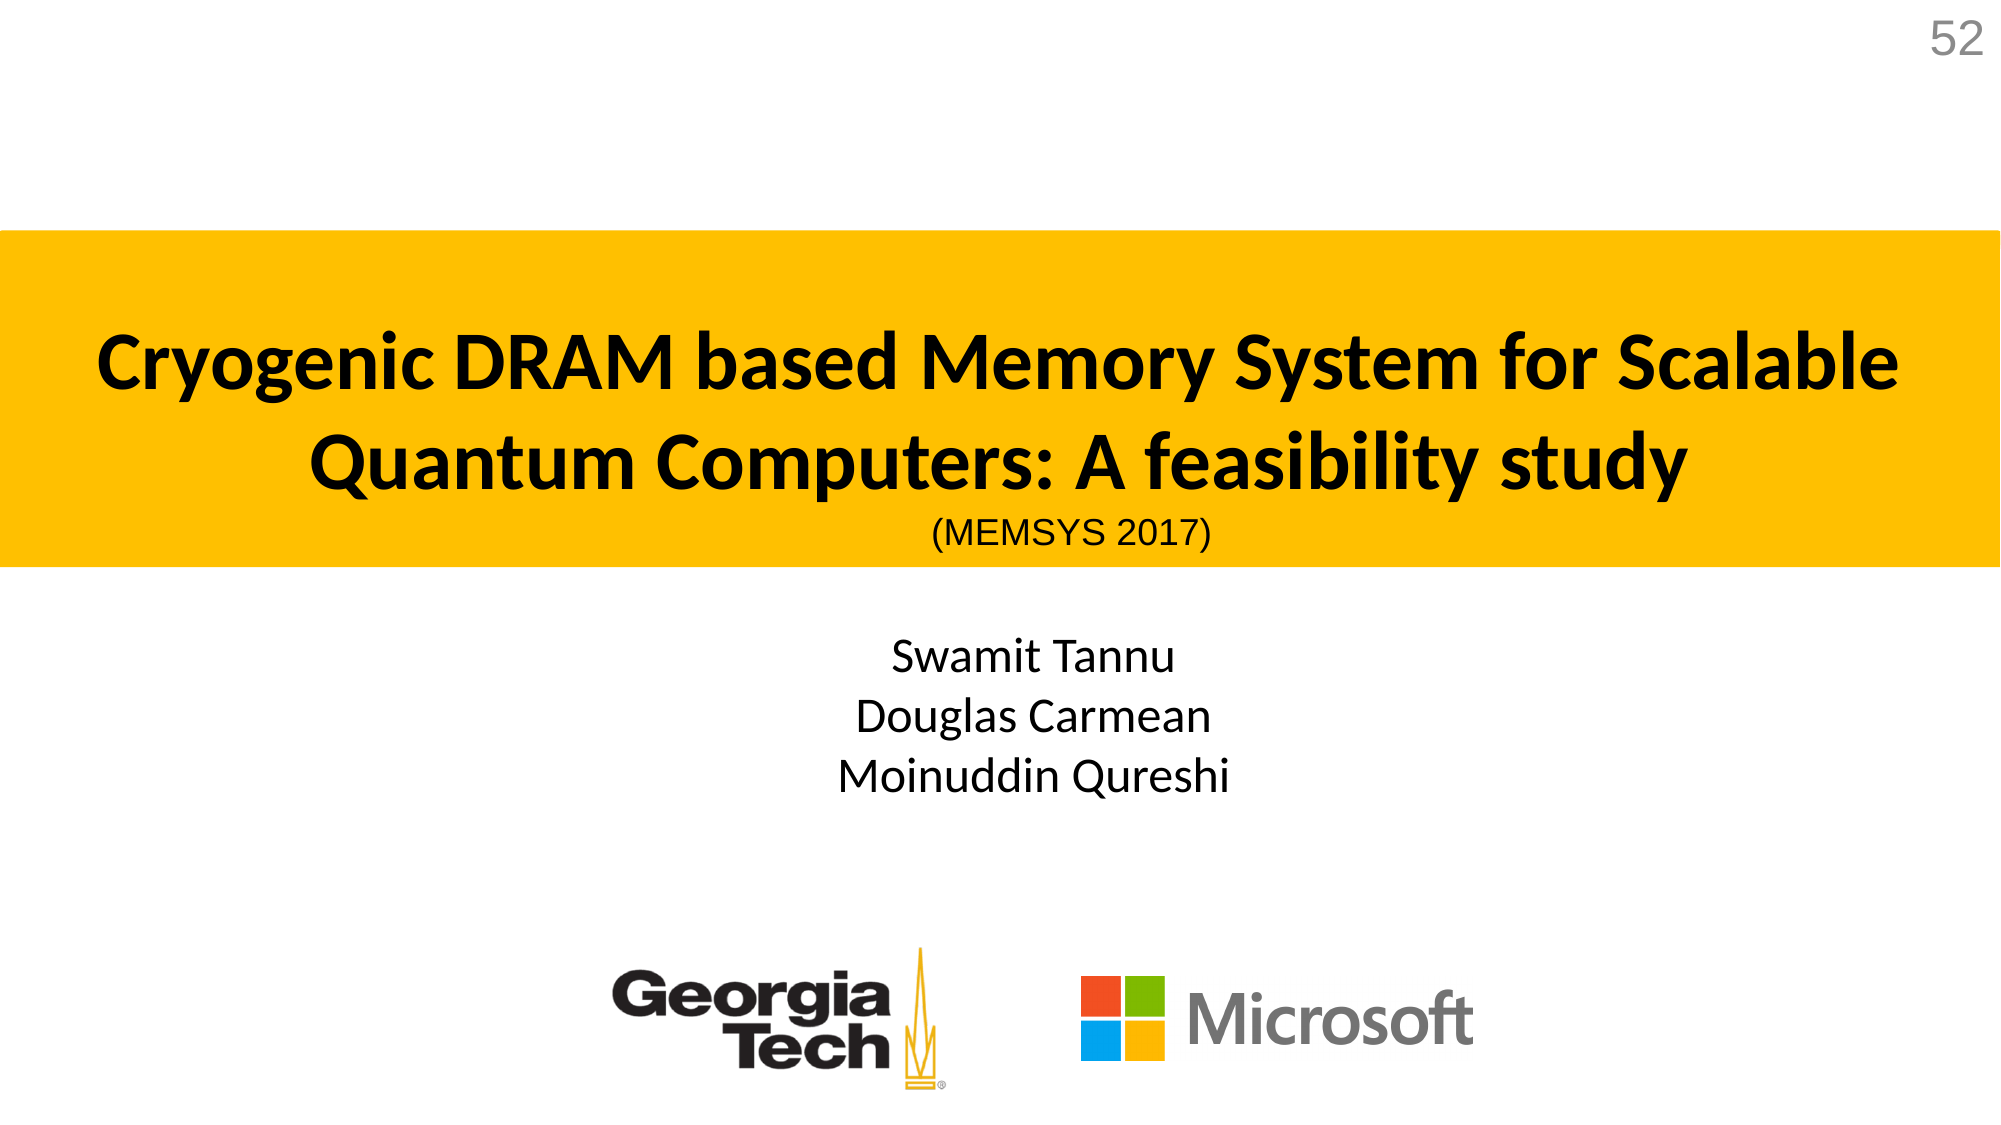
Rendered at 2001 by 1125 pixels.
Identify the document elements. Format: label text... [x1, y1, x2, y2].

text_box Cryogenic DRAM based Memory System for Scalable Quantum Computers: A feasibility study [0, 243, 2000, 569]
text_box Swamit Tannu Douglas Carmean Moinuddin Qureshi [533, 615, 1534, 811]
slide_number 52 [1893, 0, 2000, 72]
text_box (MEMSYS 2017) [916, 500, 1228, 561]
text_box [594, 932, 1473, 1106]
